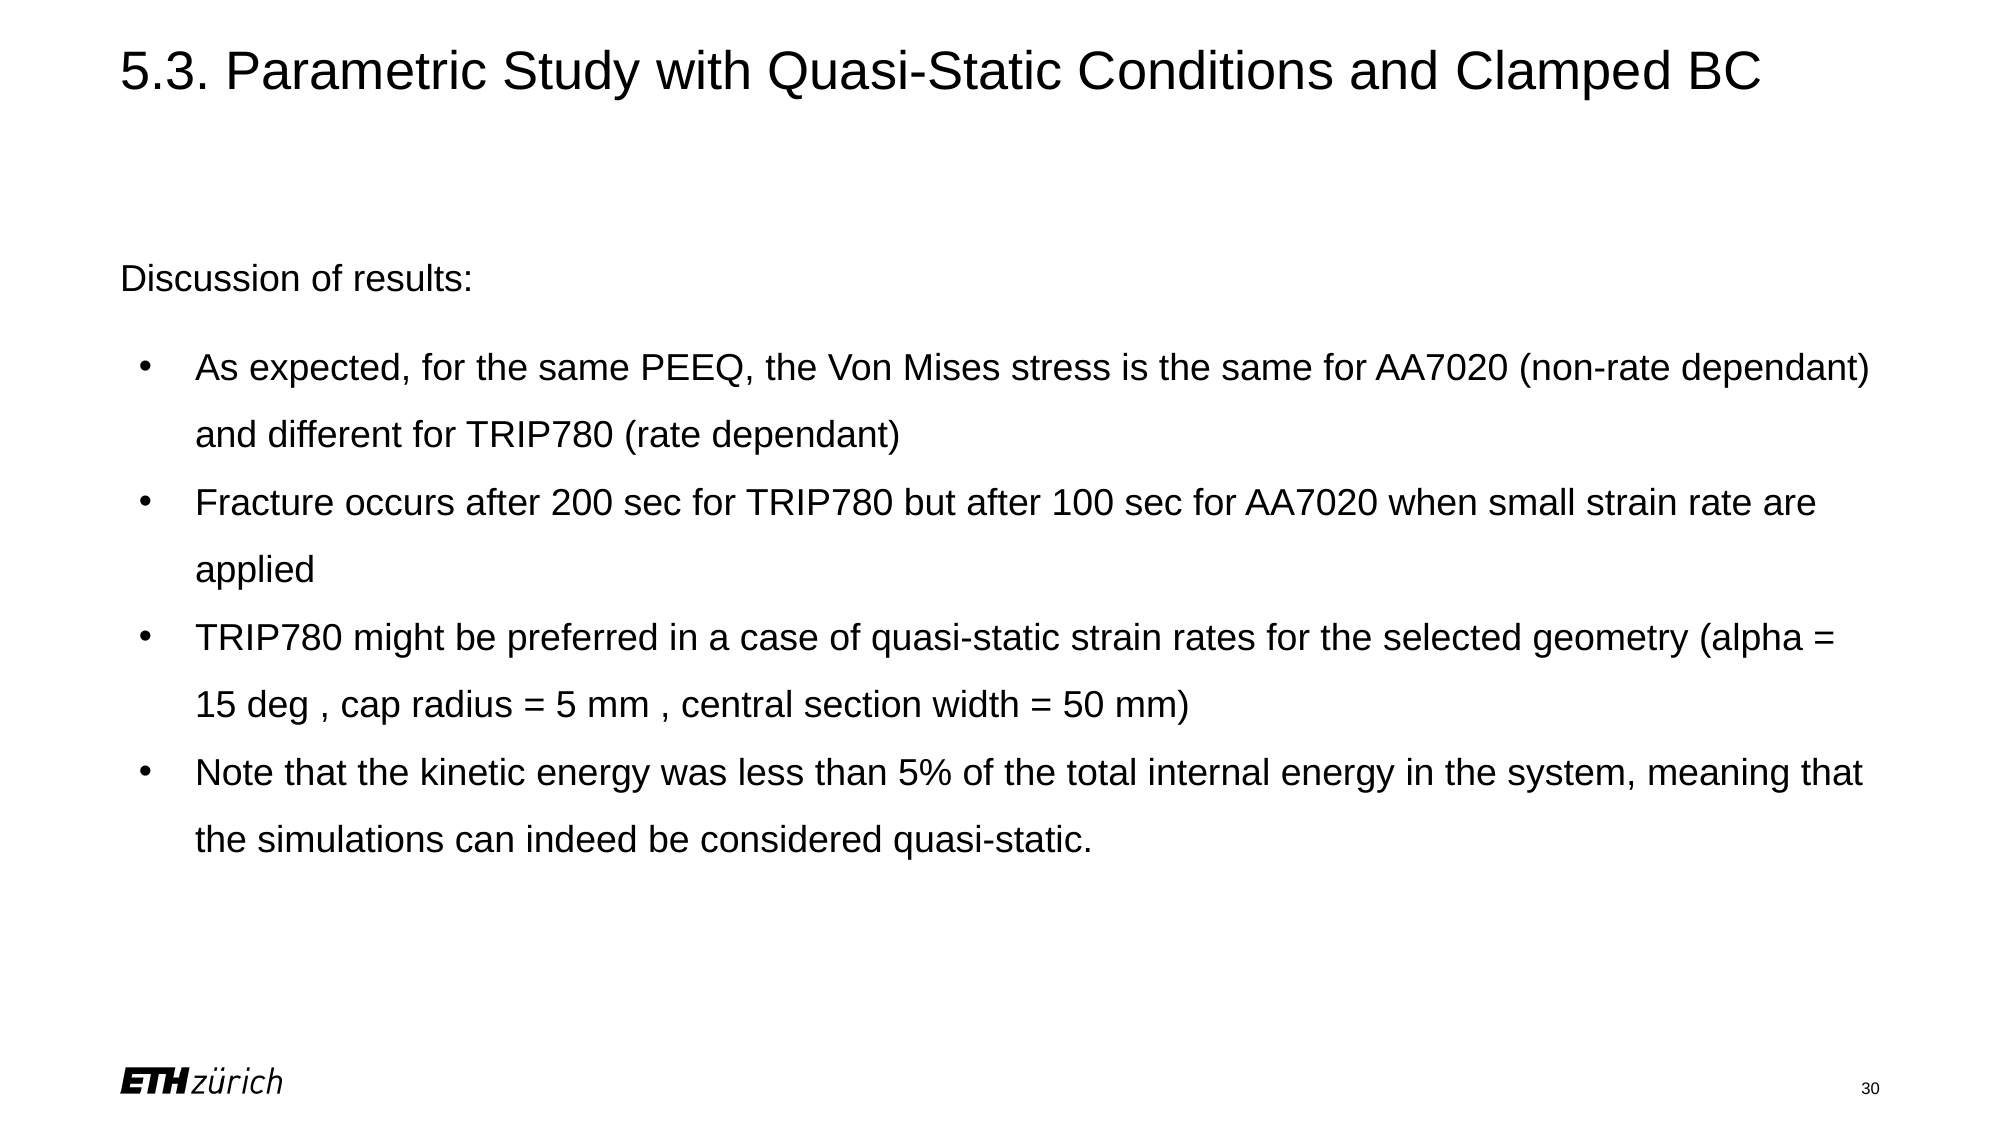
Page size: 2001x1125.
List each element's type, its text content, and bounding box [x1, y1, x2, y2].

list Discussion of results: As expected, for the same PEEQ, the Von Mises stress is the same for AA7020 (non-rate dependant) and different for TRIP780 (rate dependant) Fracture occurs after 200 sec for TRIP780 but after 100 sec for AA7020 when small strain rate are applied TRIP780 might be preferred in a case of quasi-static strain rates for the selected geometry (alpha = 15 deg , cap radius = 5 mm , central section width = 50 mm) Note that the kinetic energy was less than 5% of the total internal energy in the system, meaning that the simulations can indeed be considered quasi-static. [120, 231, 1880, 1000]
title 5.3. Parametric Study with Quasi-Static Conditions and Clamped BC [120, 42, 1880, 191]
slide_number 30 [1827, 1069, 1880, 1106]
picture [120, 1067, 282, 1094]
